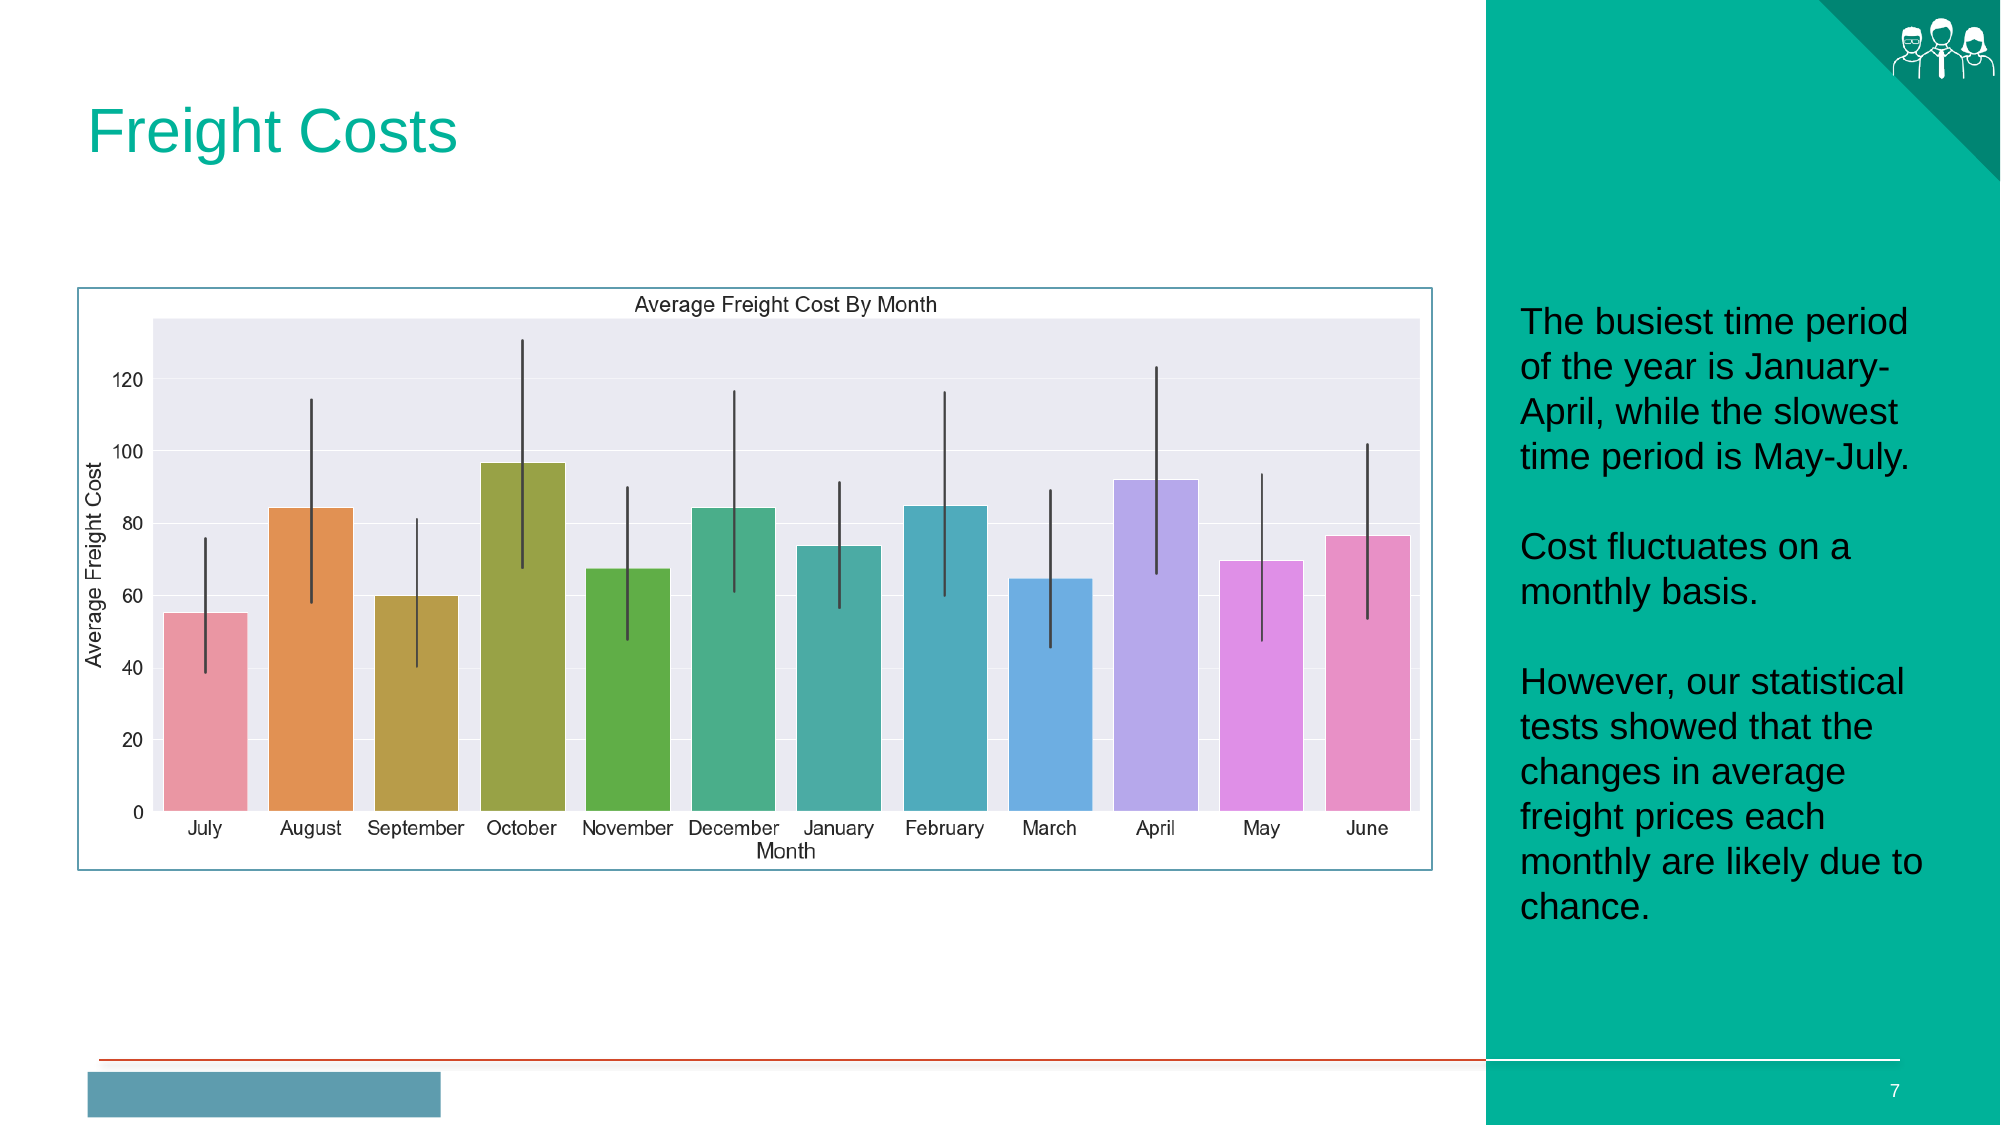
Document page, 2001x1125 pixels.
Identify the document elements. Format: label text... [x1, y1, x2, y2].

picture [1888, 0, 1996, 106]
text_box [85, 1070, 443, 1120]
title Freight Costs [87, 0, 1212, 165]
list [78, 289, 1432, 870]
text_box The busiest time period of the year is January-April, while the slowest time period is May-July. Cost fluctuates on a monthly basis. However, our statistical tests showed that the changes in average freight prices each monthly are likely due to chance. [1505, 289, 1964, 935]
